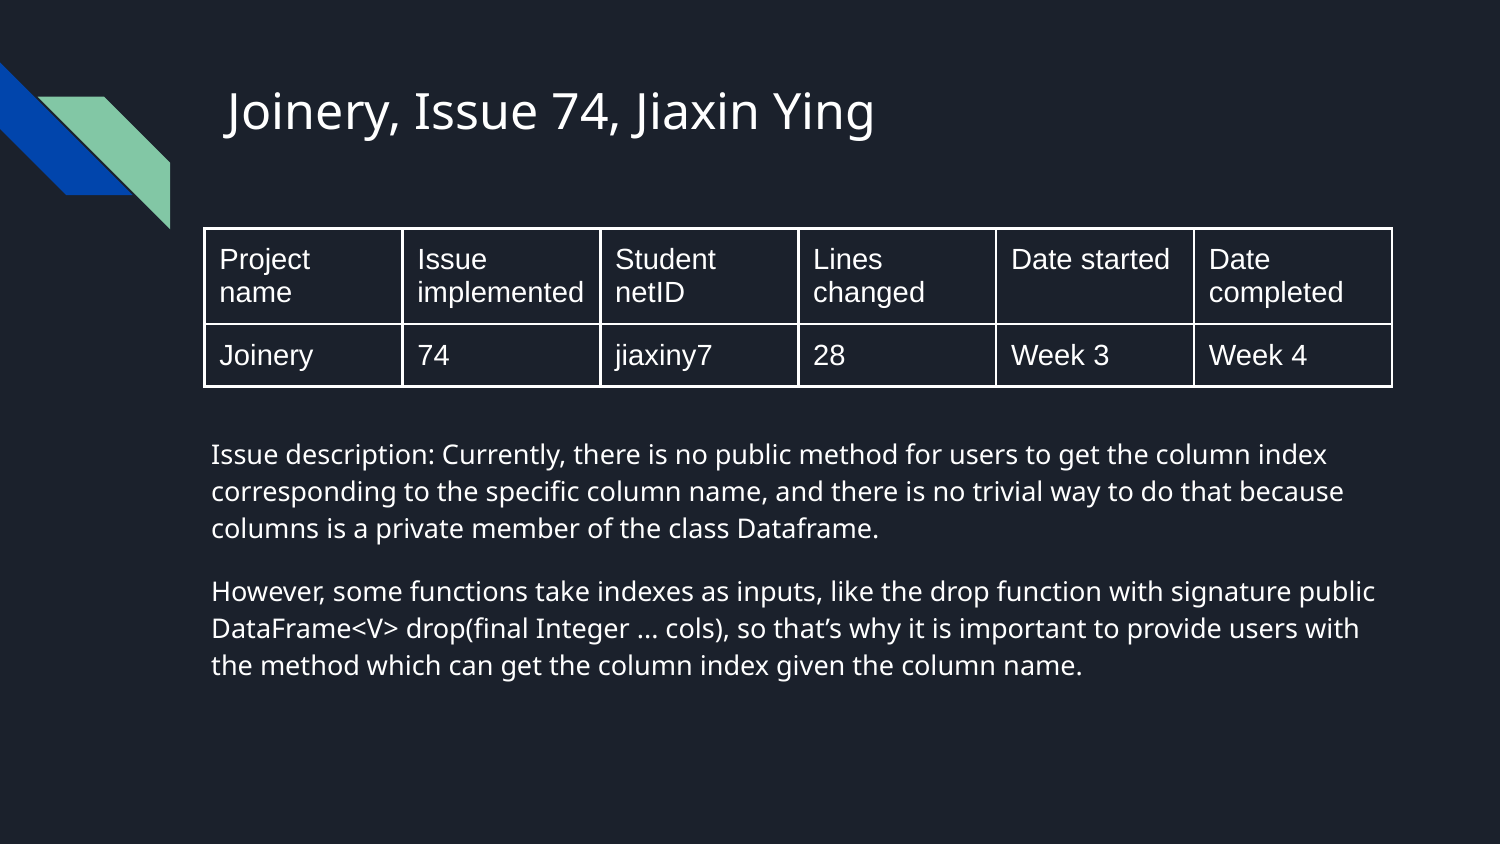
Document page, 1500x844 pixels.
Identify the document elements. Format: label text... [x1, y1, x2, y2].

table_cell jiaxiny7 [602, 325, 797, 385]
table_cell Week 4 [1195, 325, 1391, 385]
table_header Date started [997, 230, 1193, 323]
table_cell 28 [800, 325, 995, 385]
table_header Student netID [602, 230, 797, 323]
list Issue description: Currently, there is no public method for users to get the column index corresponding to the specific column name, and there is no trivial way to do that because columns is a private member of the class Dataframe. However, some functions take indexes as inputs, like the drop function with signature public DataFrame<V> drop(final Integer ... cols), so that’s why it is important to provide users with the method which can get the column index given the column name. [196, 417, 1407, 779]
title Joinery, Issue 74, Jiaxin Ying [212, 64, 1368, 215]
table_header Lines changed [800, 230, 995, 323]
table_cell Week 3 [997, 325, 1193, 385]
table_cell 74 [404, 325, 599, 385]
table_header Date completed [1195, 230, 1391, 323]
table_header Project name [206, 230, 401, 323]
table_cell Joinery [206, 325, 401, 385]
table_header Issue implemented [404, 230, 599, 323]
